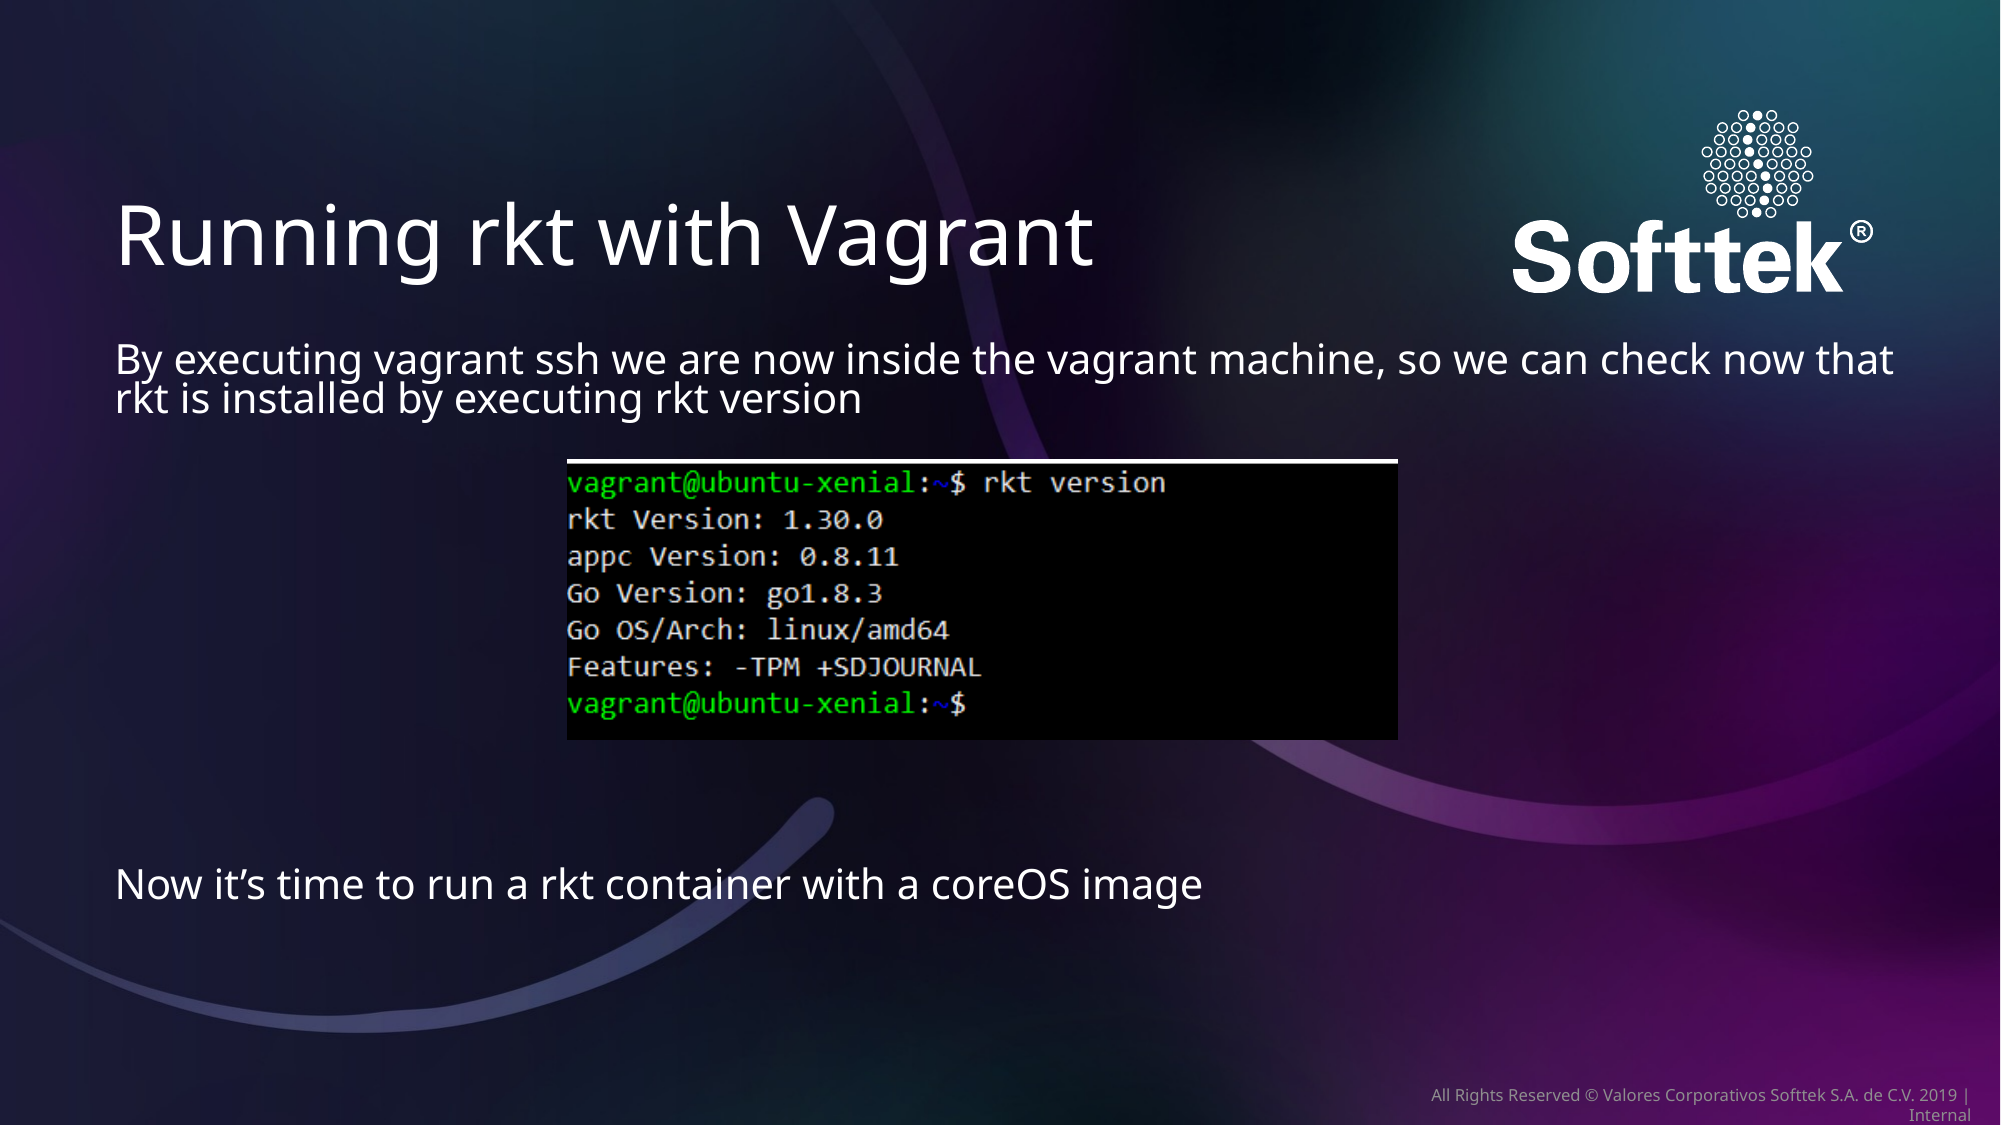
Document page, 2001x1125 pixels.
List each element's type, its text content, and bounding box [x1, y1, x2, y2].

title Running rkt with Vagrant [99, 157, 1199, 292]
picture [0, 0, 2001, 1125]
list By executing vagrant ssh we are now inside the vagrant machine, so we can check now that rkt is installed by executing rkt version Now it’s time to run a rkt container with a coreOS image [99, 334, 1955, 994]
